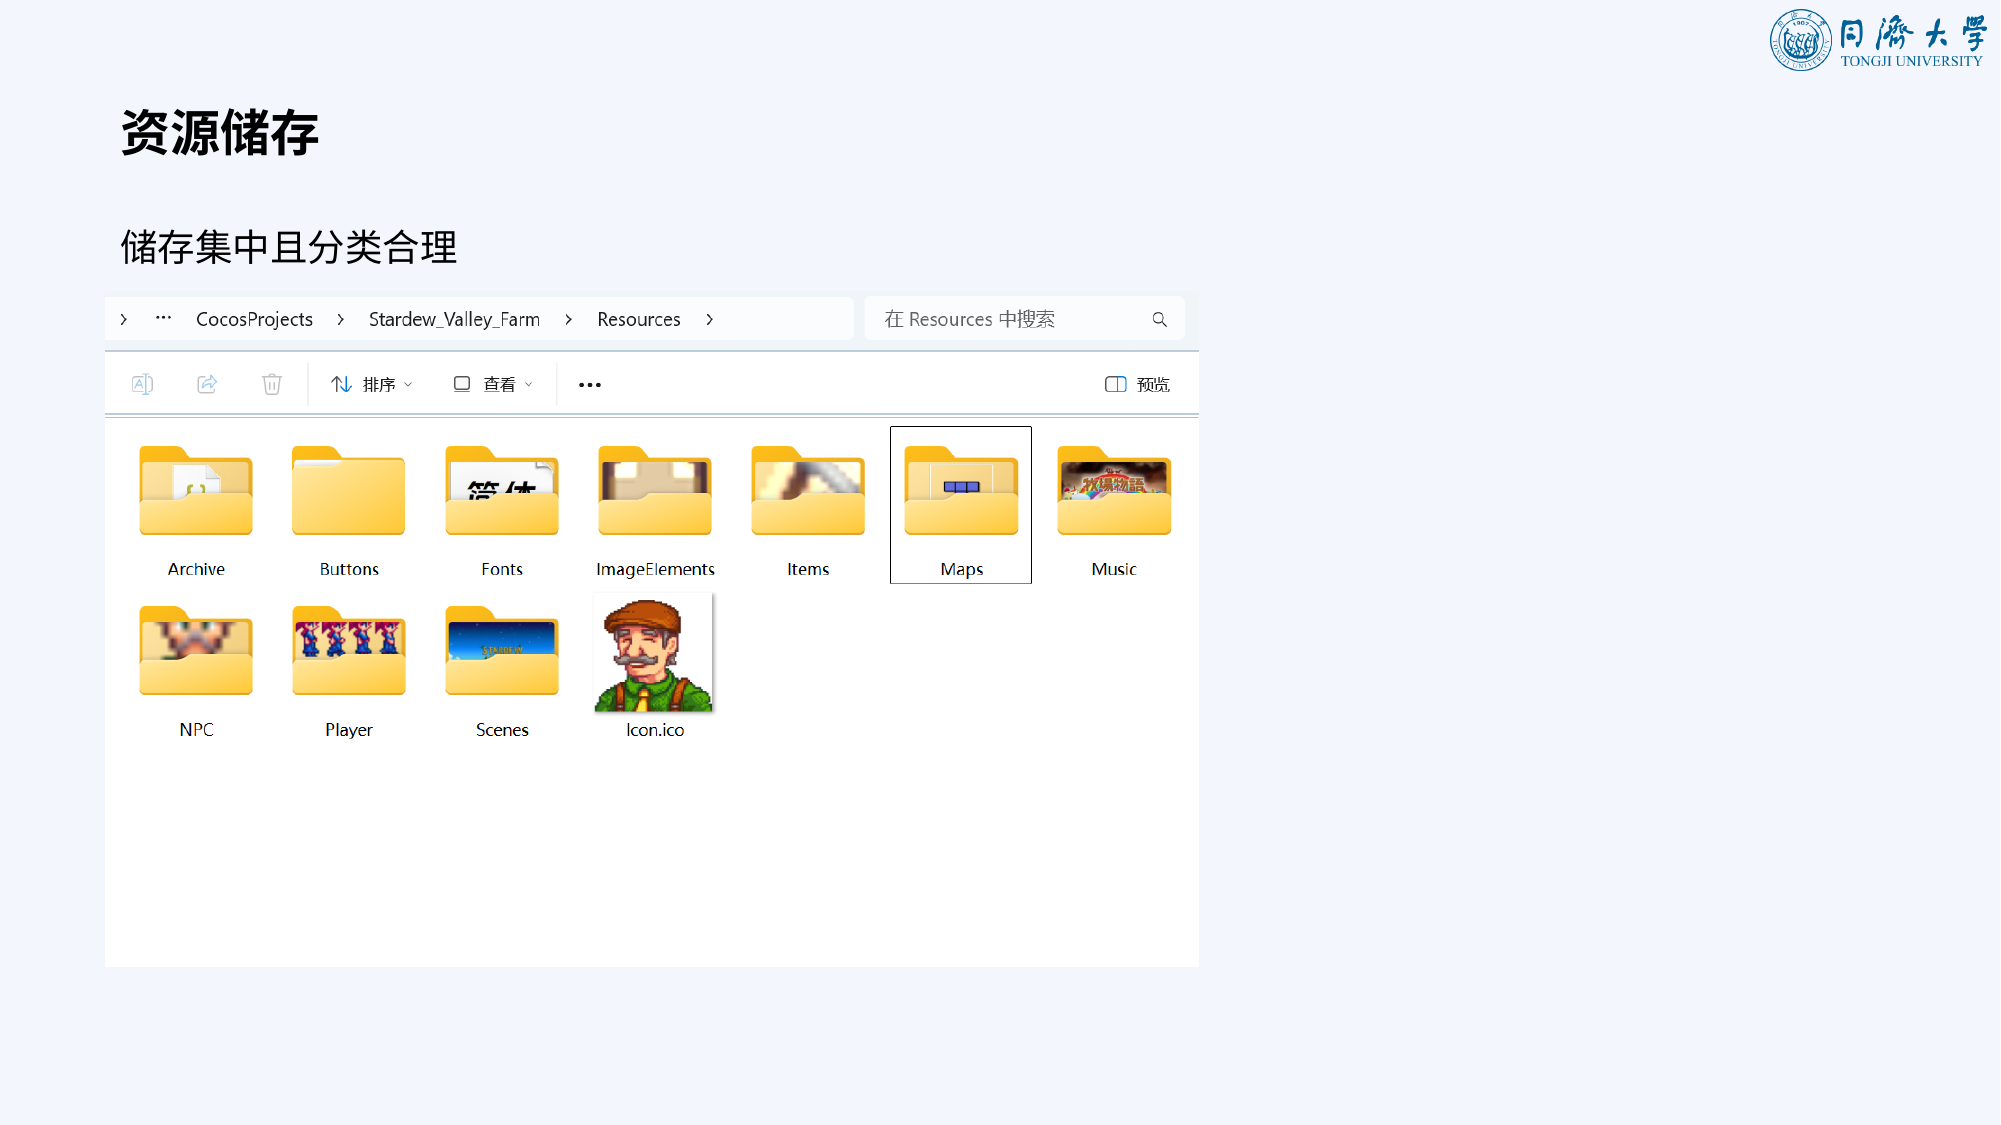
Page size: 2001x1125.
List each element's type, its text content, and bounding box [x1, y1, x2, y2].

picture [105, 291, 1199, 967]
text_box 储存集中且分类合理 [105, 216, 505, 277]
text_box 资源储存 [105, 94, 359, 170]
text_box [1769, 9, 1988, 71]
